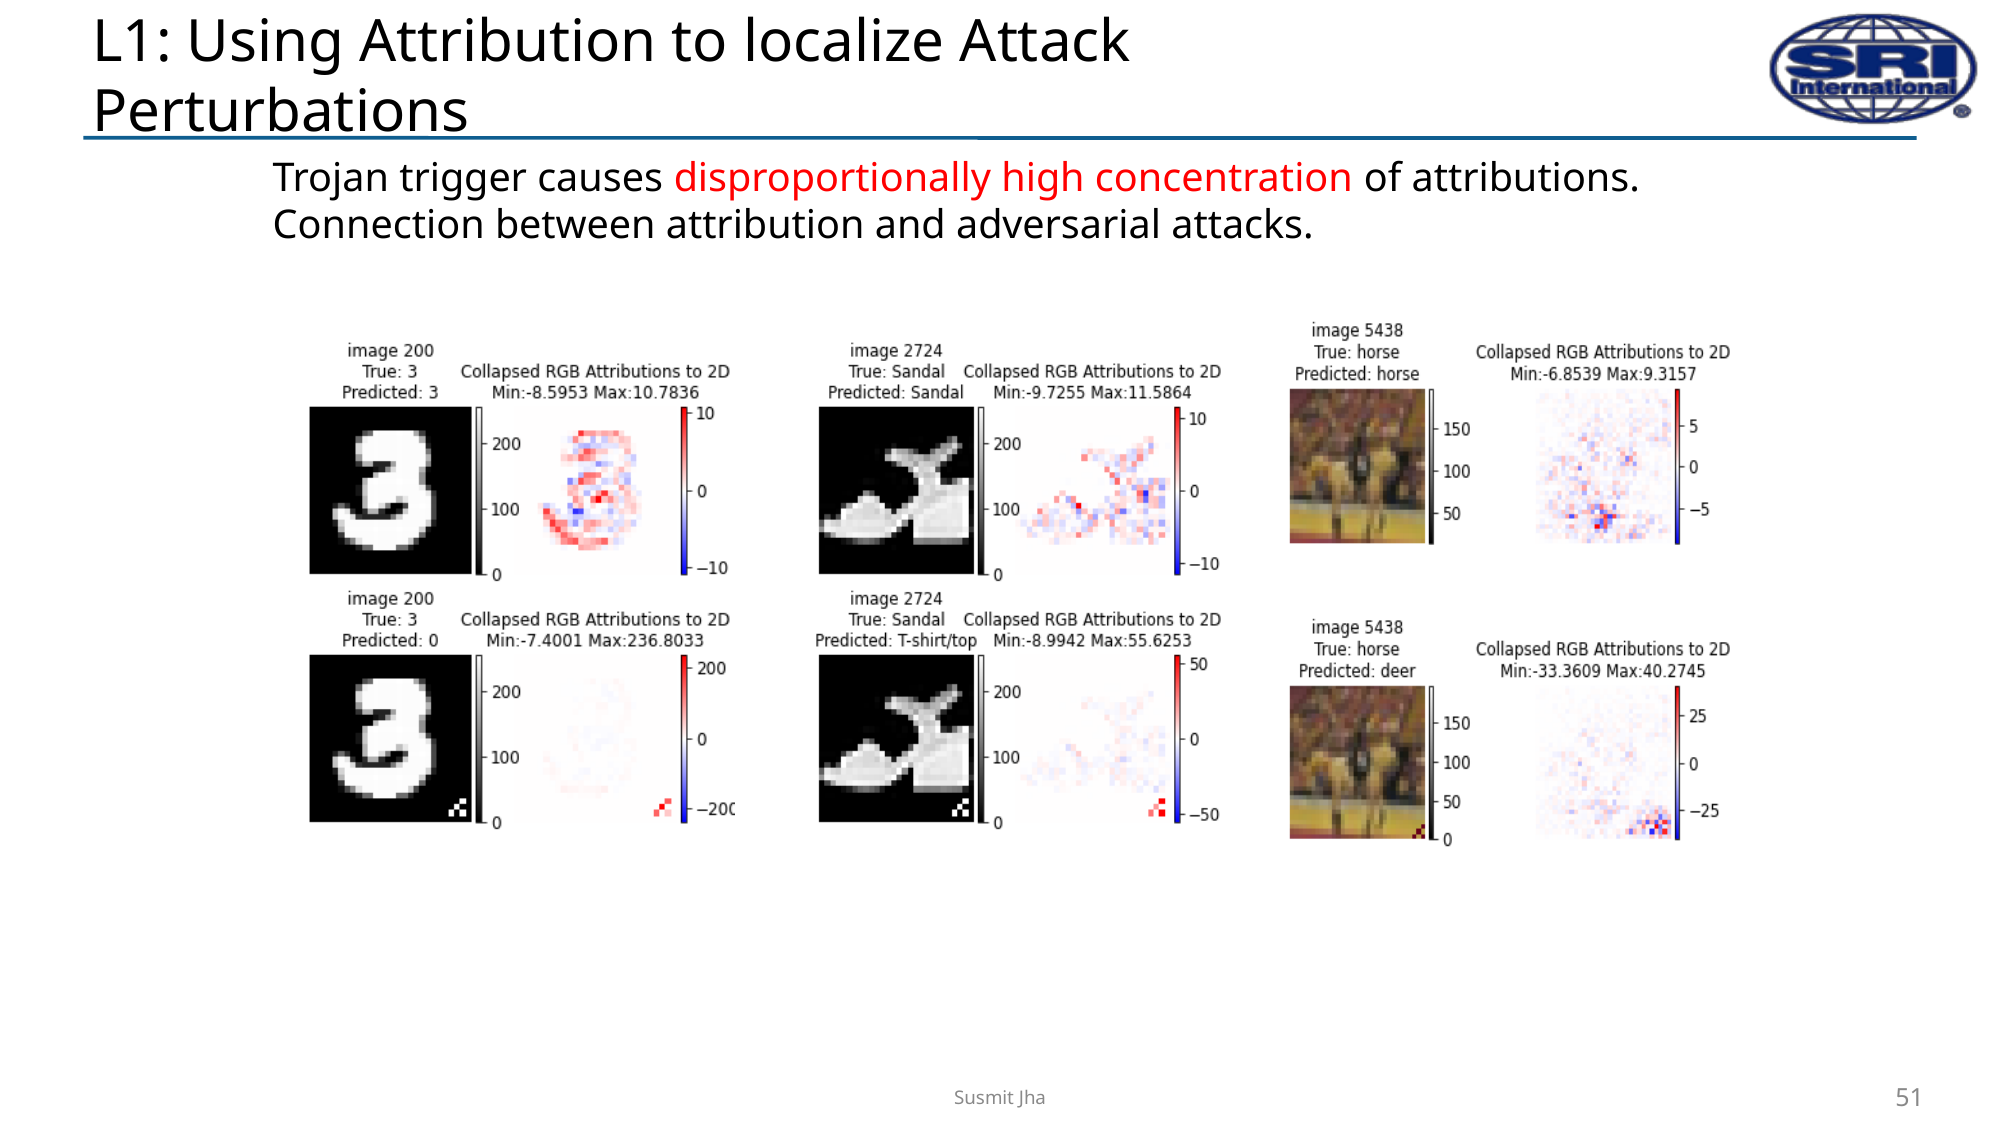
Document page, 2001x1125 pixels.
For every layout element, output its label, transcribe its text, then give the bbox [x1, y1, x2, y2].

text_box Trojan trigger causes disproportionally high concentration of attributions. Connection between attribution and adversarial attacks. [257, 144, 1753, 255]
footer Susmit Jha [291, 1074, 1709, 1124]
picture [1708, 7, 2001, 132]
picture [761, 315, 1227, 917]
picture [249, 315, 735, 917]
picture [1275, 277, 1735, 906]
slide_number 51 [1772, 1074, 1939, 1123]
text_box L1: Using Attribution to localize Attack Perturbations [77, 22, 1484, 123]
